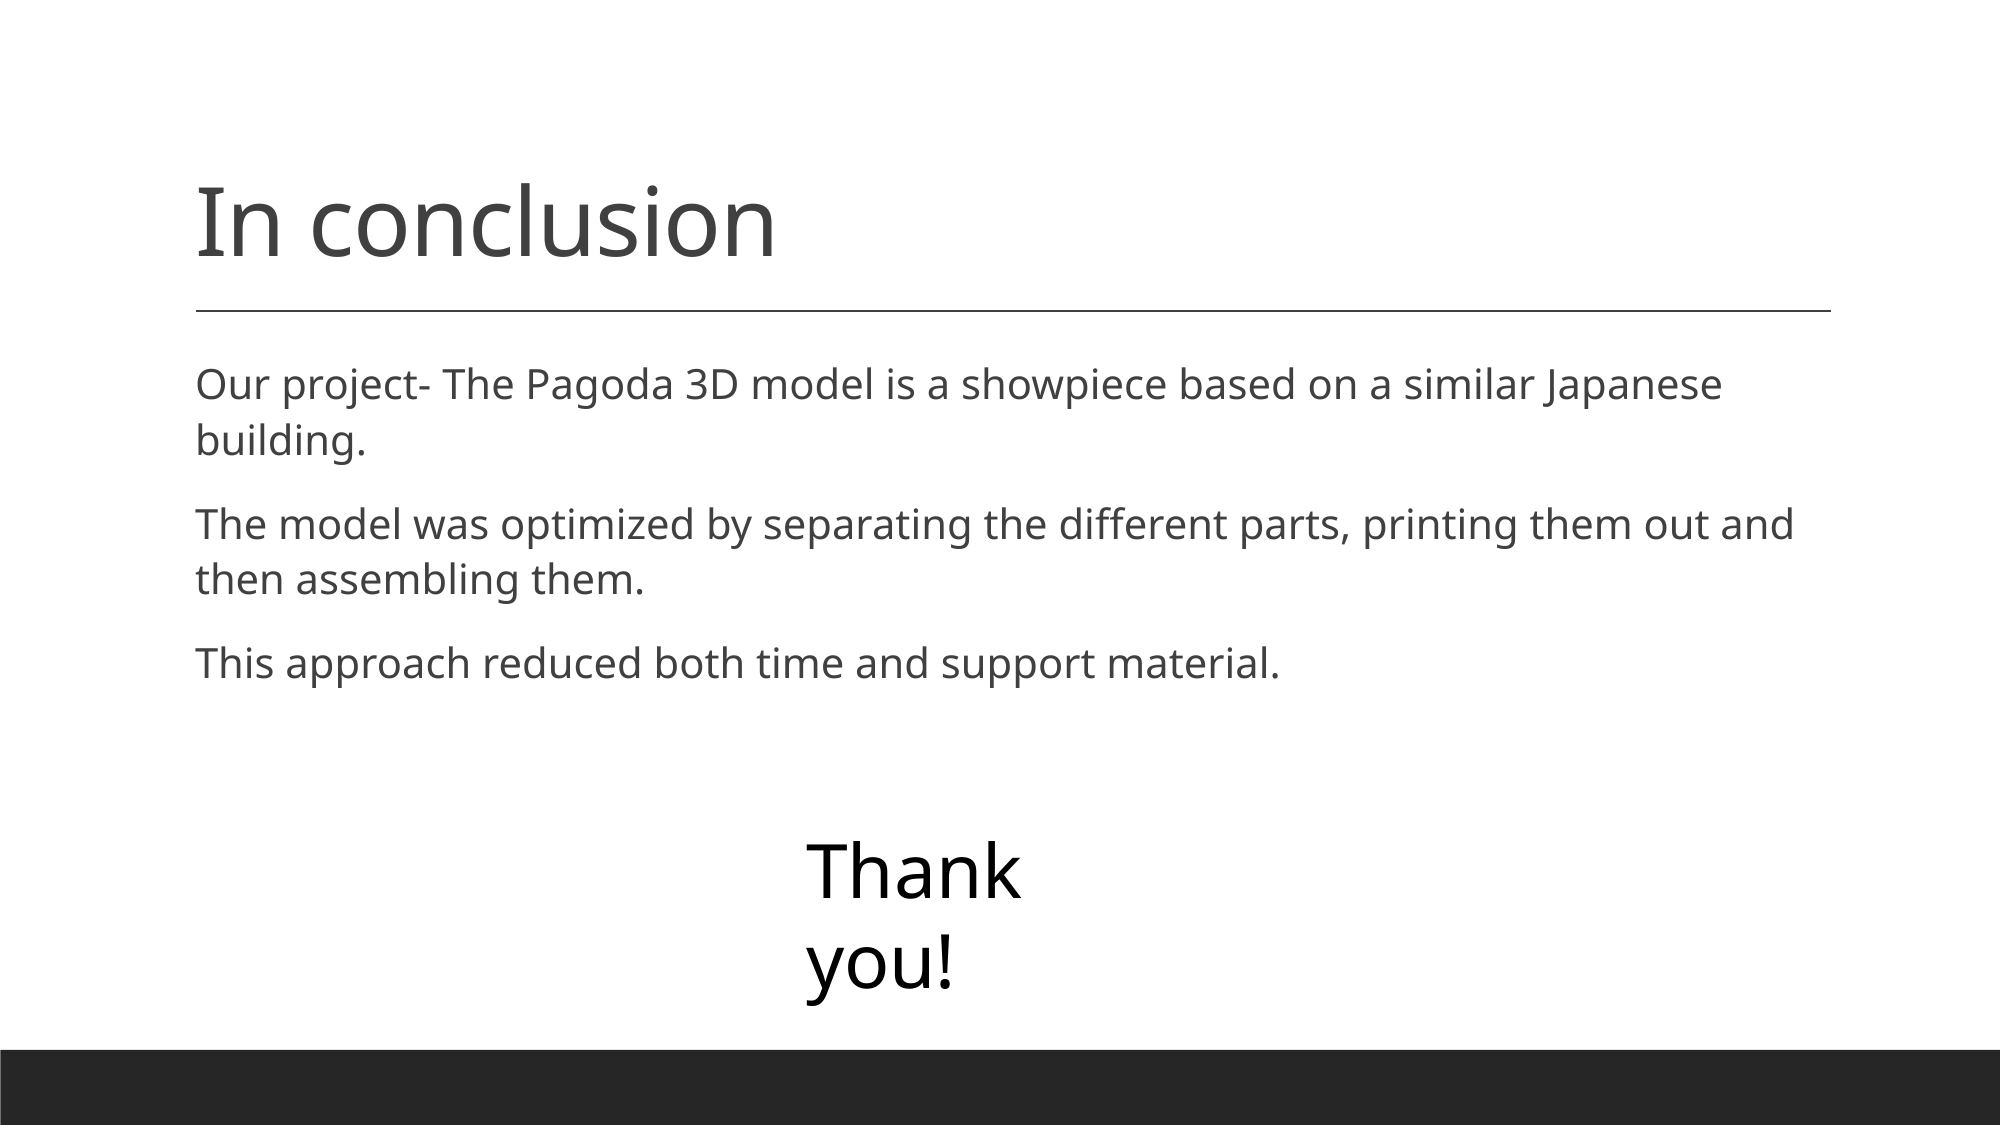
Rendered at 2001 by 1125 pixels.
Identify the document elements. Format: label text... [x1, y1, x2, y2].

title In conclusion [180, 47, 1830, 285]
list Our project- The Pagoda 3D model is a showpiece based on a similar Japanese building. The model was optimized by separating the different parts, printing them out and then assembling them. This approach reduced both time and support material. [180, 345, 1830, 963]
text_box Thank you! [791, 816, 1189, 1011]
